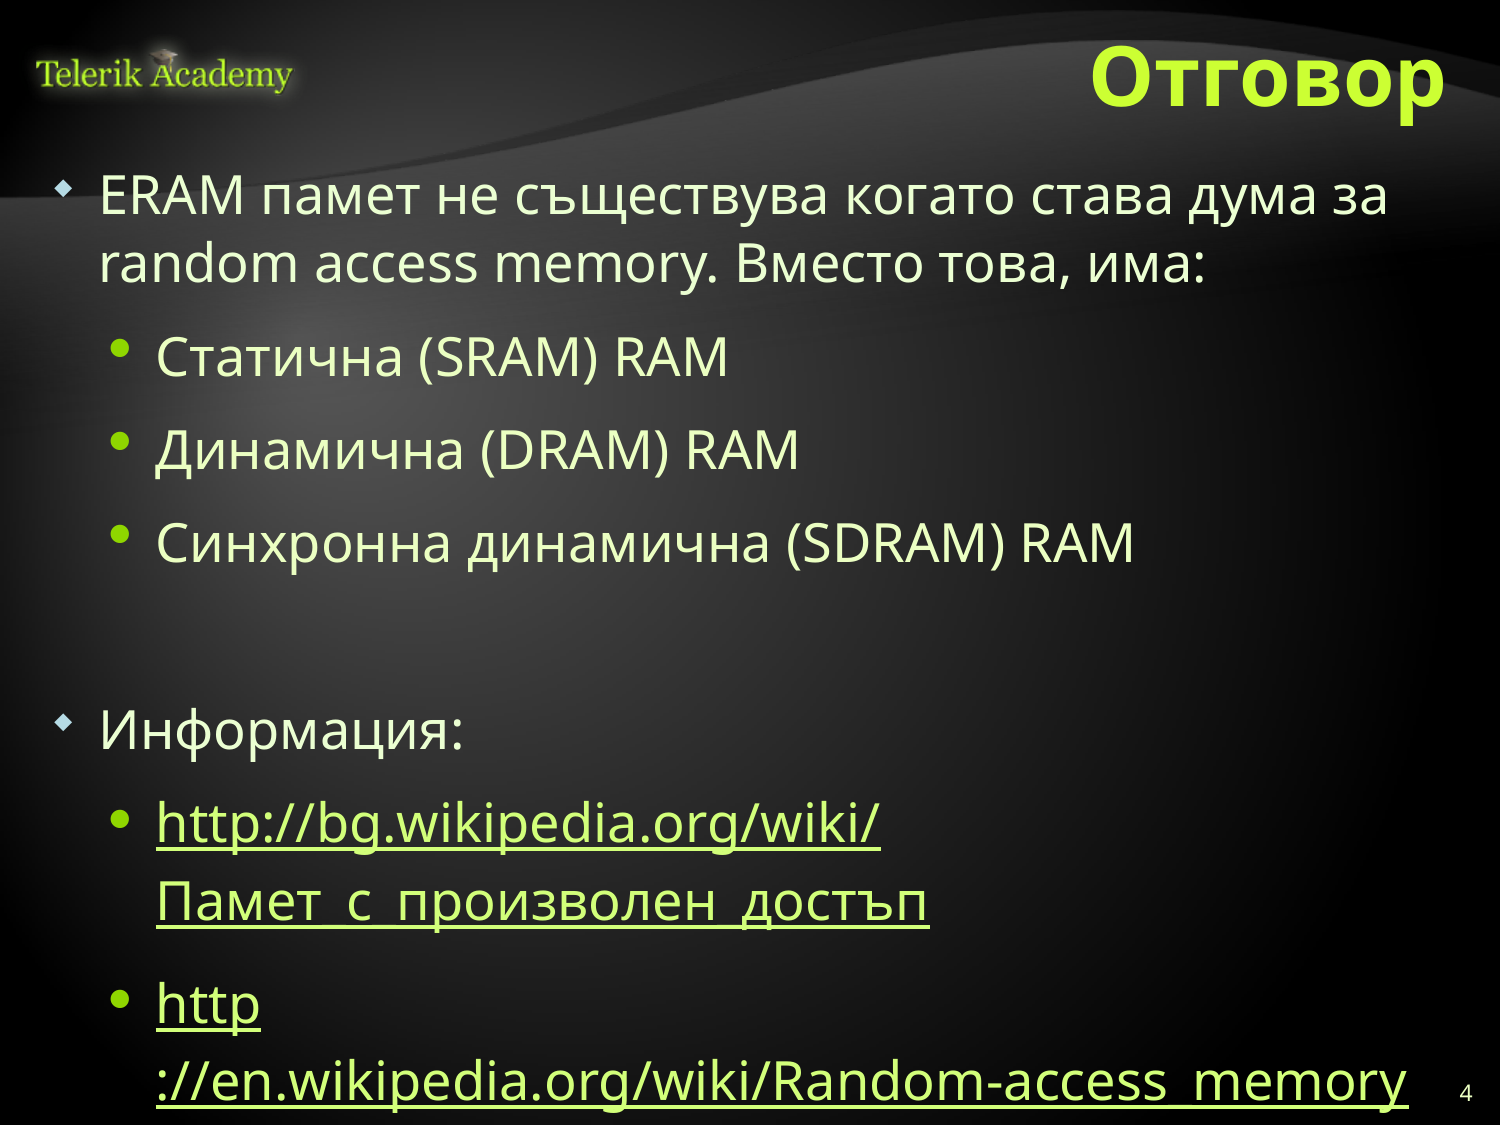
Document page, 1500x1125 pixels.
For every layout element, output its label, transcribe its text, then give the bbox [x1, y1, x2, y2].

title Отговор [300, 12, 1463, 149]
list ERAM памет не съществува когато става дума за random access memory. Вместо това, има: Статична (SRAM) RAM Динамична (DRAM) RAM Синхронна динамична (SDRAM) RAM Информация: http://bg.wikipedia.org/wiki/Памет_с_произволен_достъп http://en.wikipedia.org/wiki/Random-access_memory [37, 149, 1463, 1100]
picture [0, 0, 1500, 1125]
slide_number 4 [1412, 1074, 1488, 1113]
